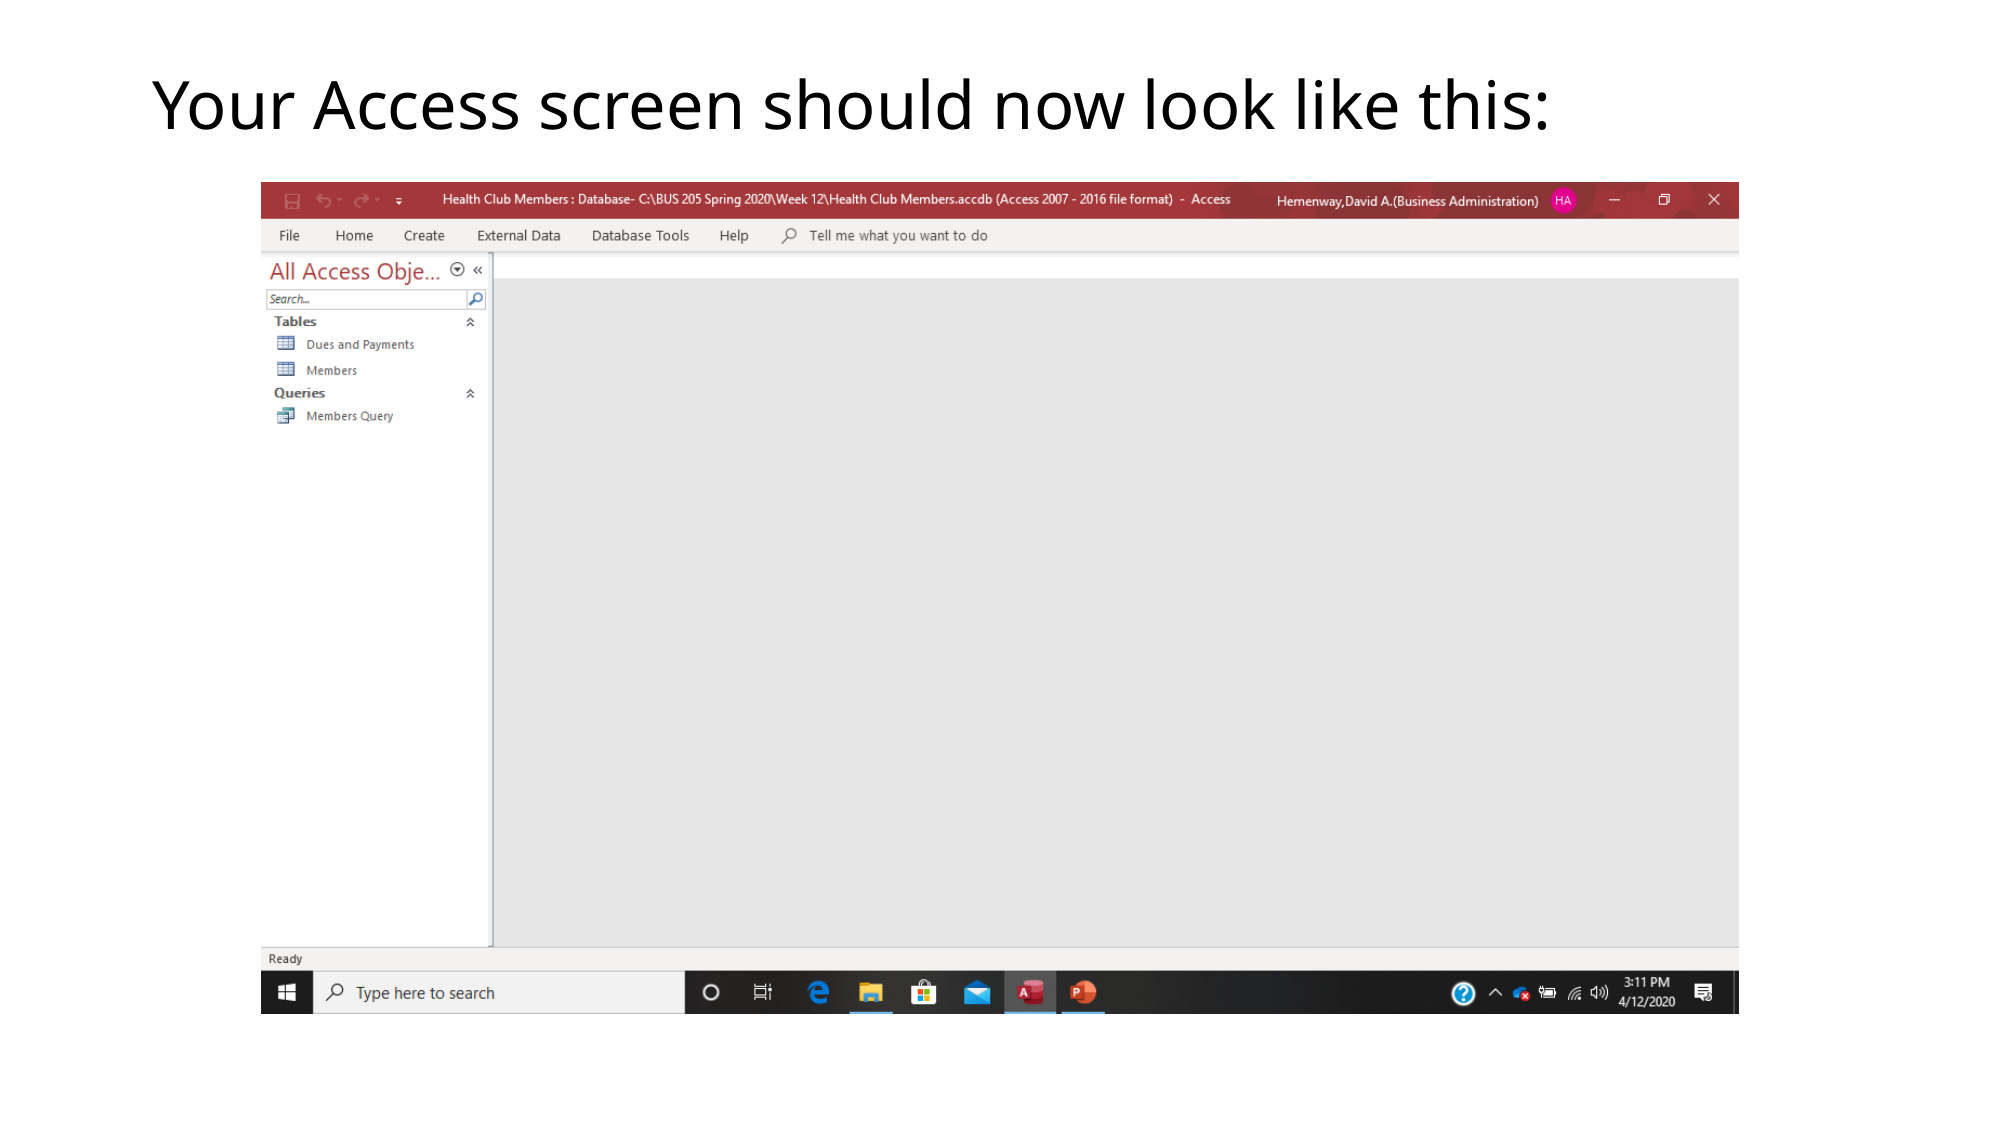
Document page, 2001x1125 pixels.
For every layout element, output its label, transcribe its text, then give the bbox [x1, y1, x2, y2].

title Your Access screen should now look like this: [137, 59, 1863, 157]
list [261, 182, 1739, 1014]
